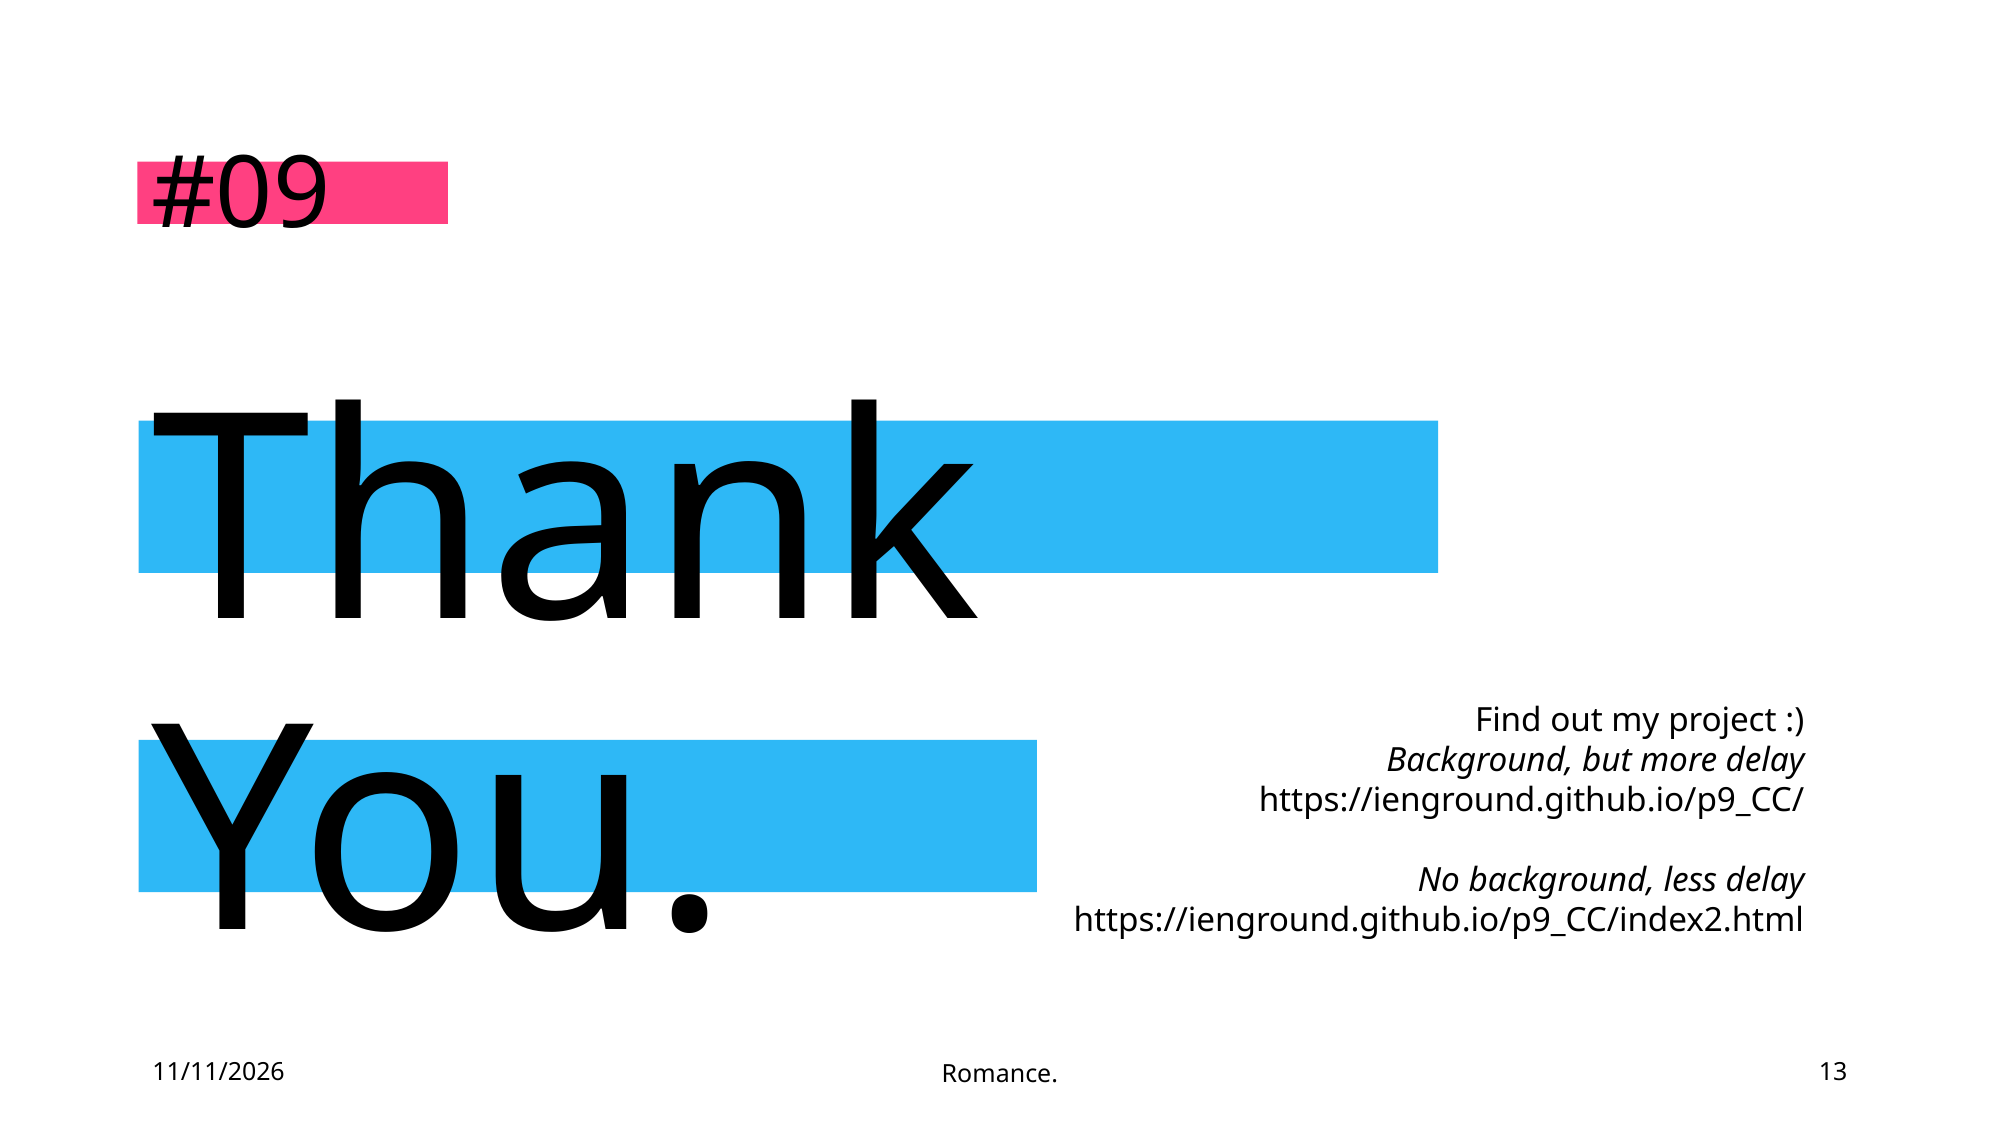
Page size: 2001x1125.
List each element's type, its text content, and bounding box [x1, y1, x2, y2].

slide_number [137, 1042, 588, 1103]
list #09 [136, 112, 456, 278]
title Thank You. [136, 331, 1862, 999]
slide_number 13 [1412, 1042, 1863, 1103]
footer Romance. [662, 1042, 1338, 1103]
text_box Find out my project :) Background, but more delay https://ienground.github.io/p9_CC/ No background, less delay https://ienground.github.io/p9_CC/index2.html [1058, 690, 1820, 946]
